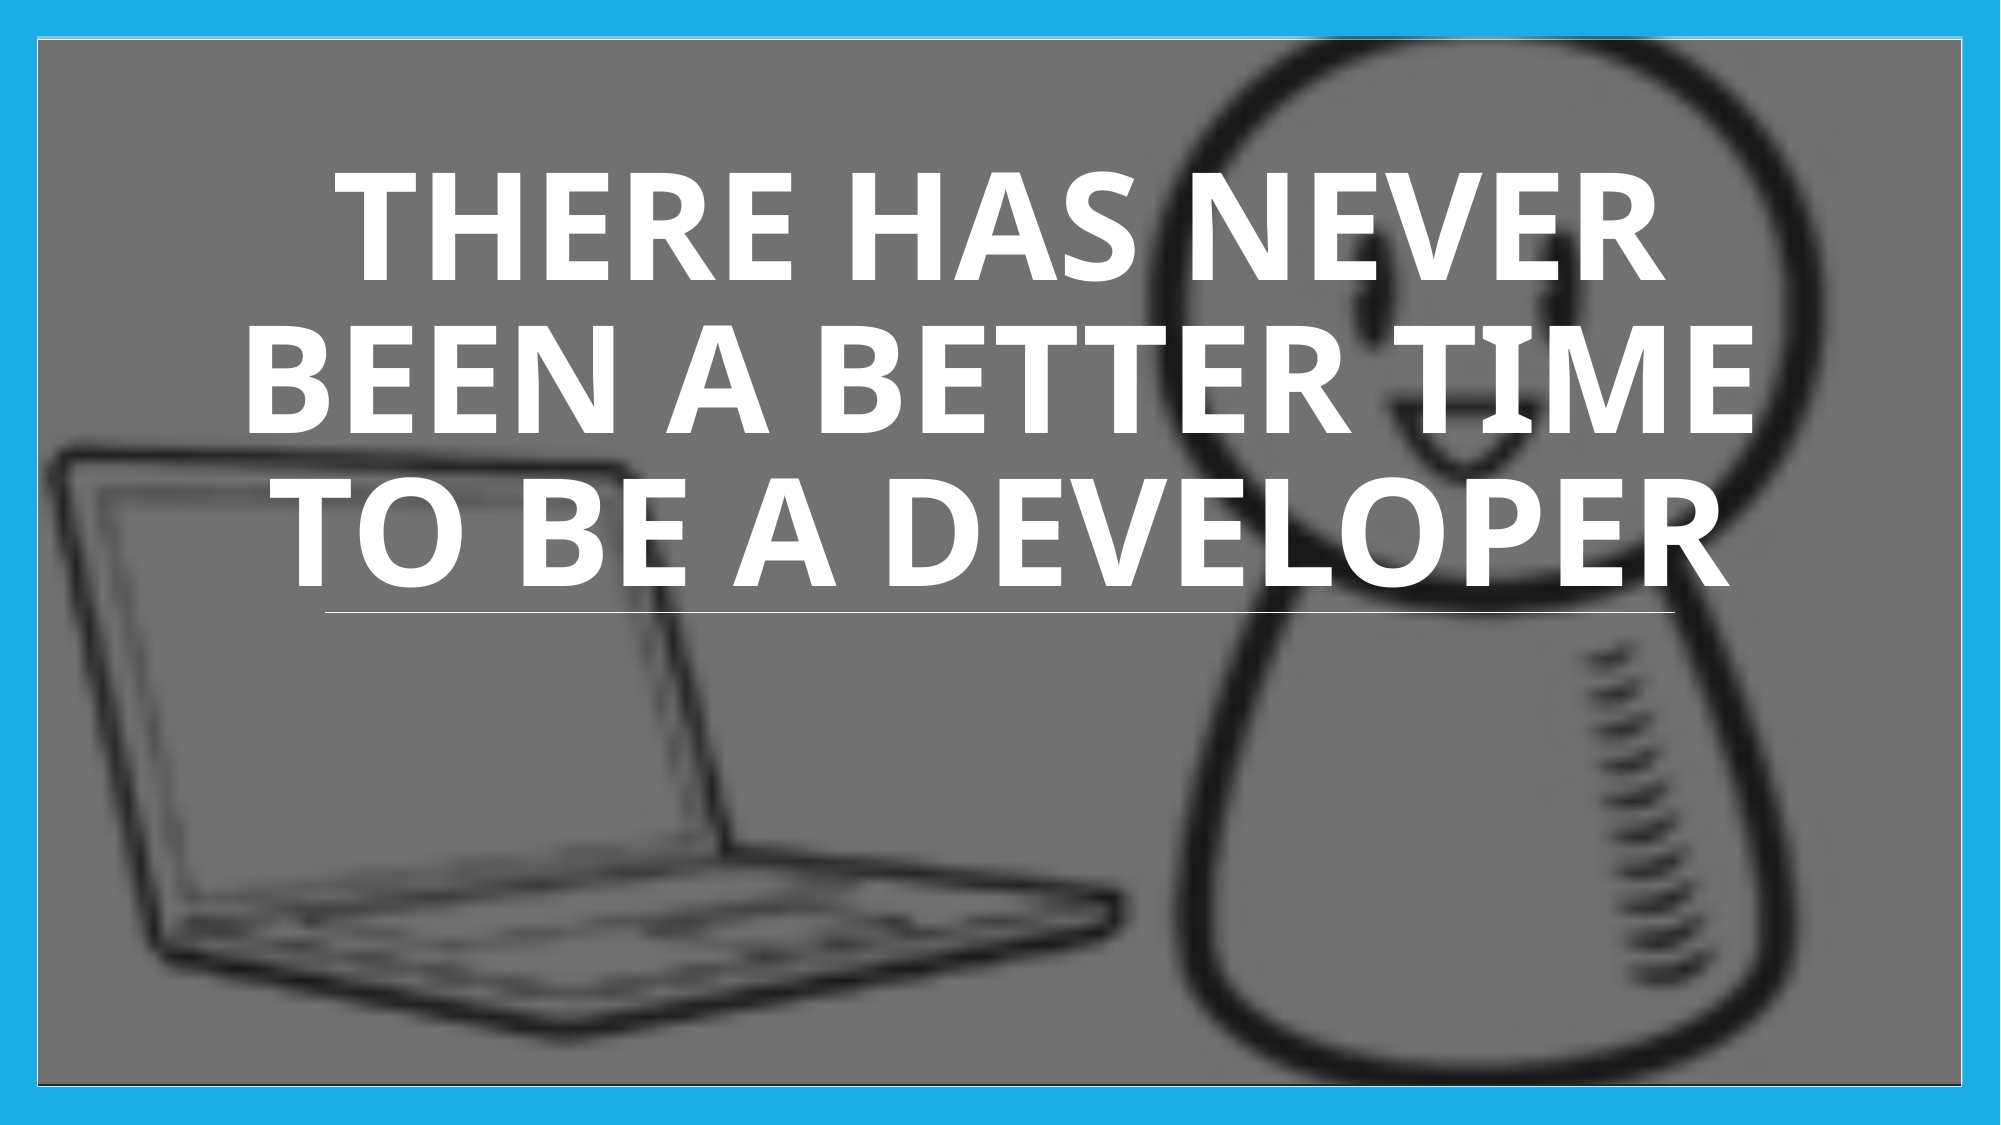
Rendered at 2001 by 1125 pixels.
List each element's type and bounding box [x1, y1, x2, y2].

text_box [0, 0, 2000, 1125]
picture [37, 36, 1963, 1085]
